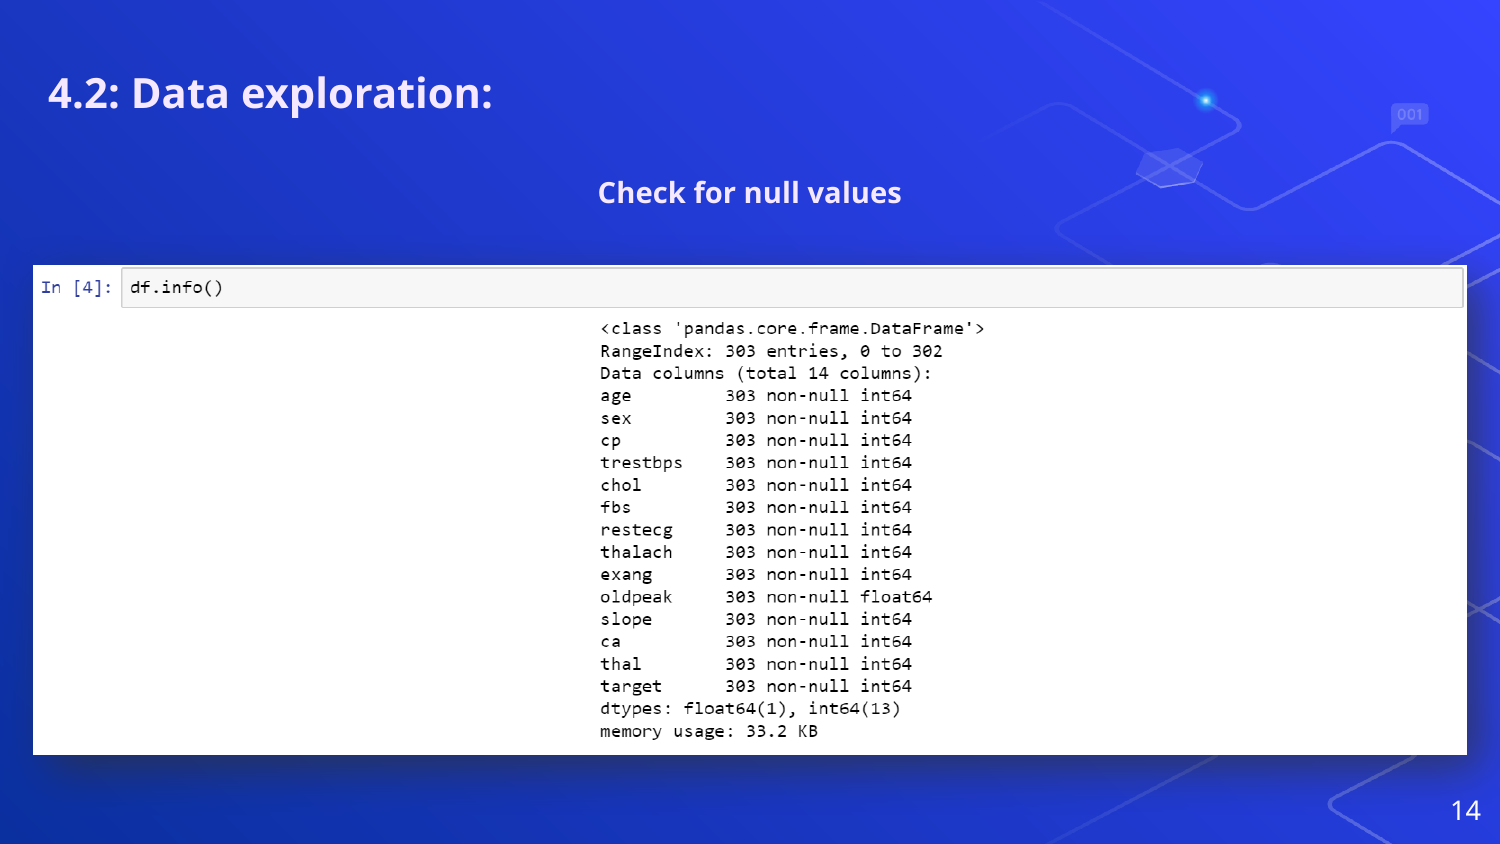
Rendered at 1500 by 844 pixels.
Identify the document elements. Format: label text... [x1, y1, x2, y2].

slide_number 14 [1391, 797, 1482, 844]
text_box Check for null values [454, 166, 1046, 217]
picture [0, 0, 1500, 844]
list 4.2: Data exploration: [48, 86, 1331, 161]
